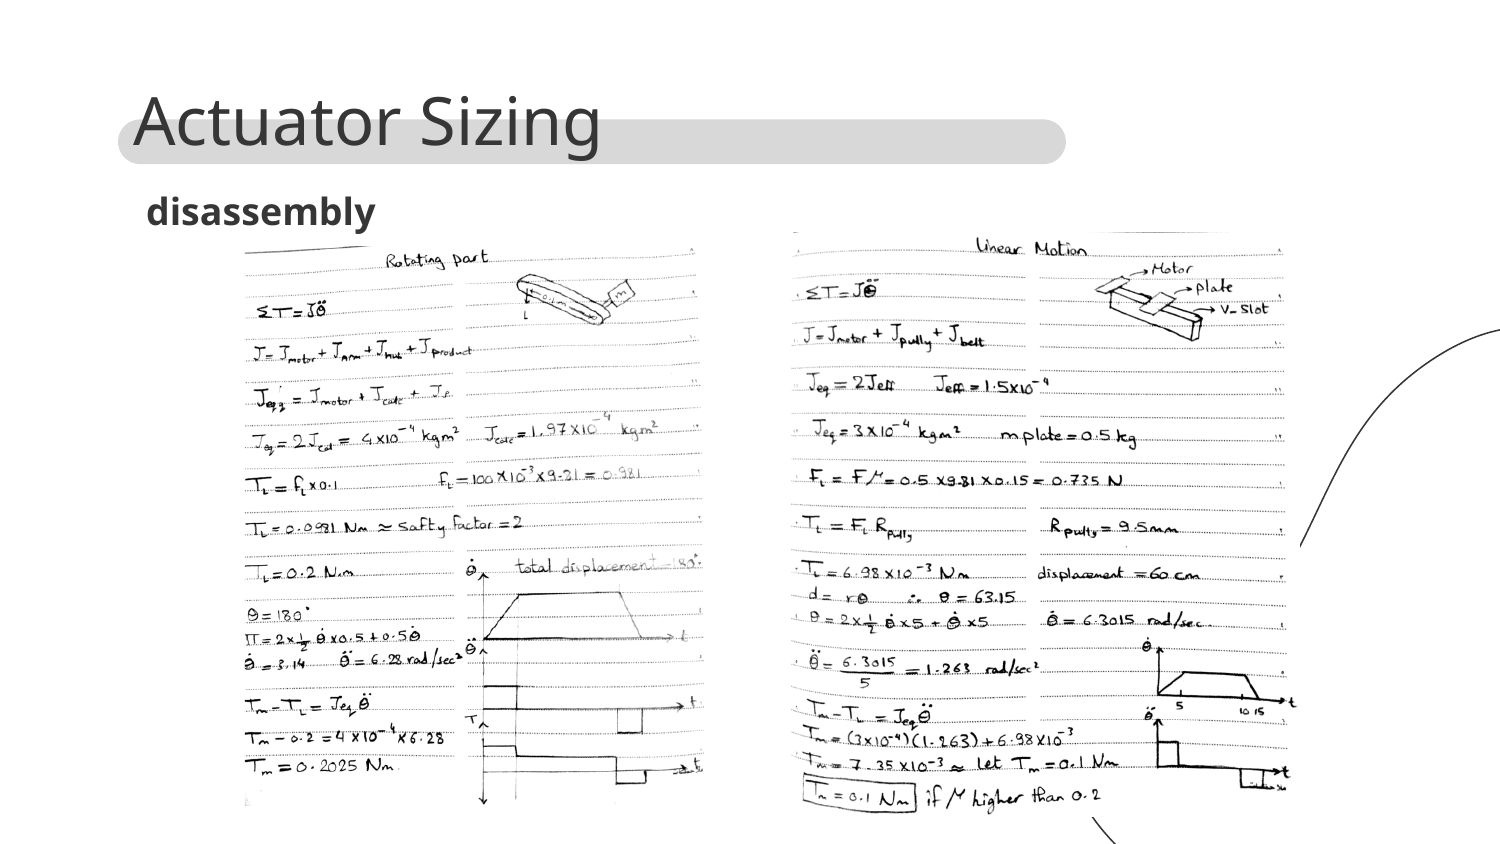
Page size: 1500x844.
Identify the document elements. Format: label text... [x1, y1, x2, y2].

title Actuator Sizing [118, 63, 1382, 165]
list disassembly [108, 172, 673, 290]
picture [791, 230, 1301, 818]
picture [244, 245, 709, 806]
